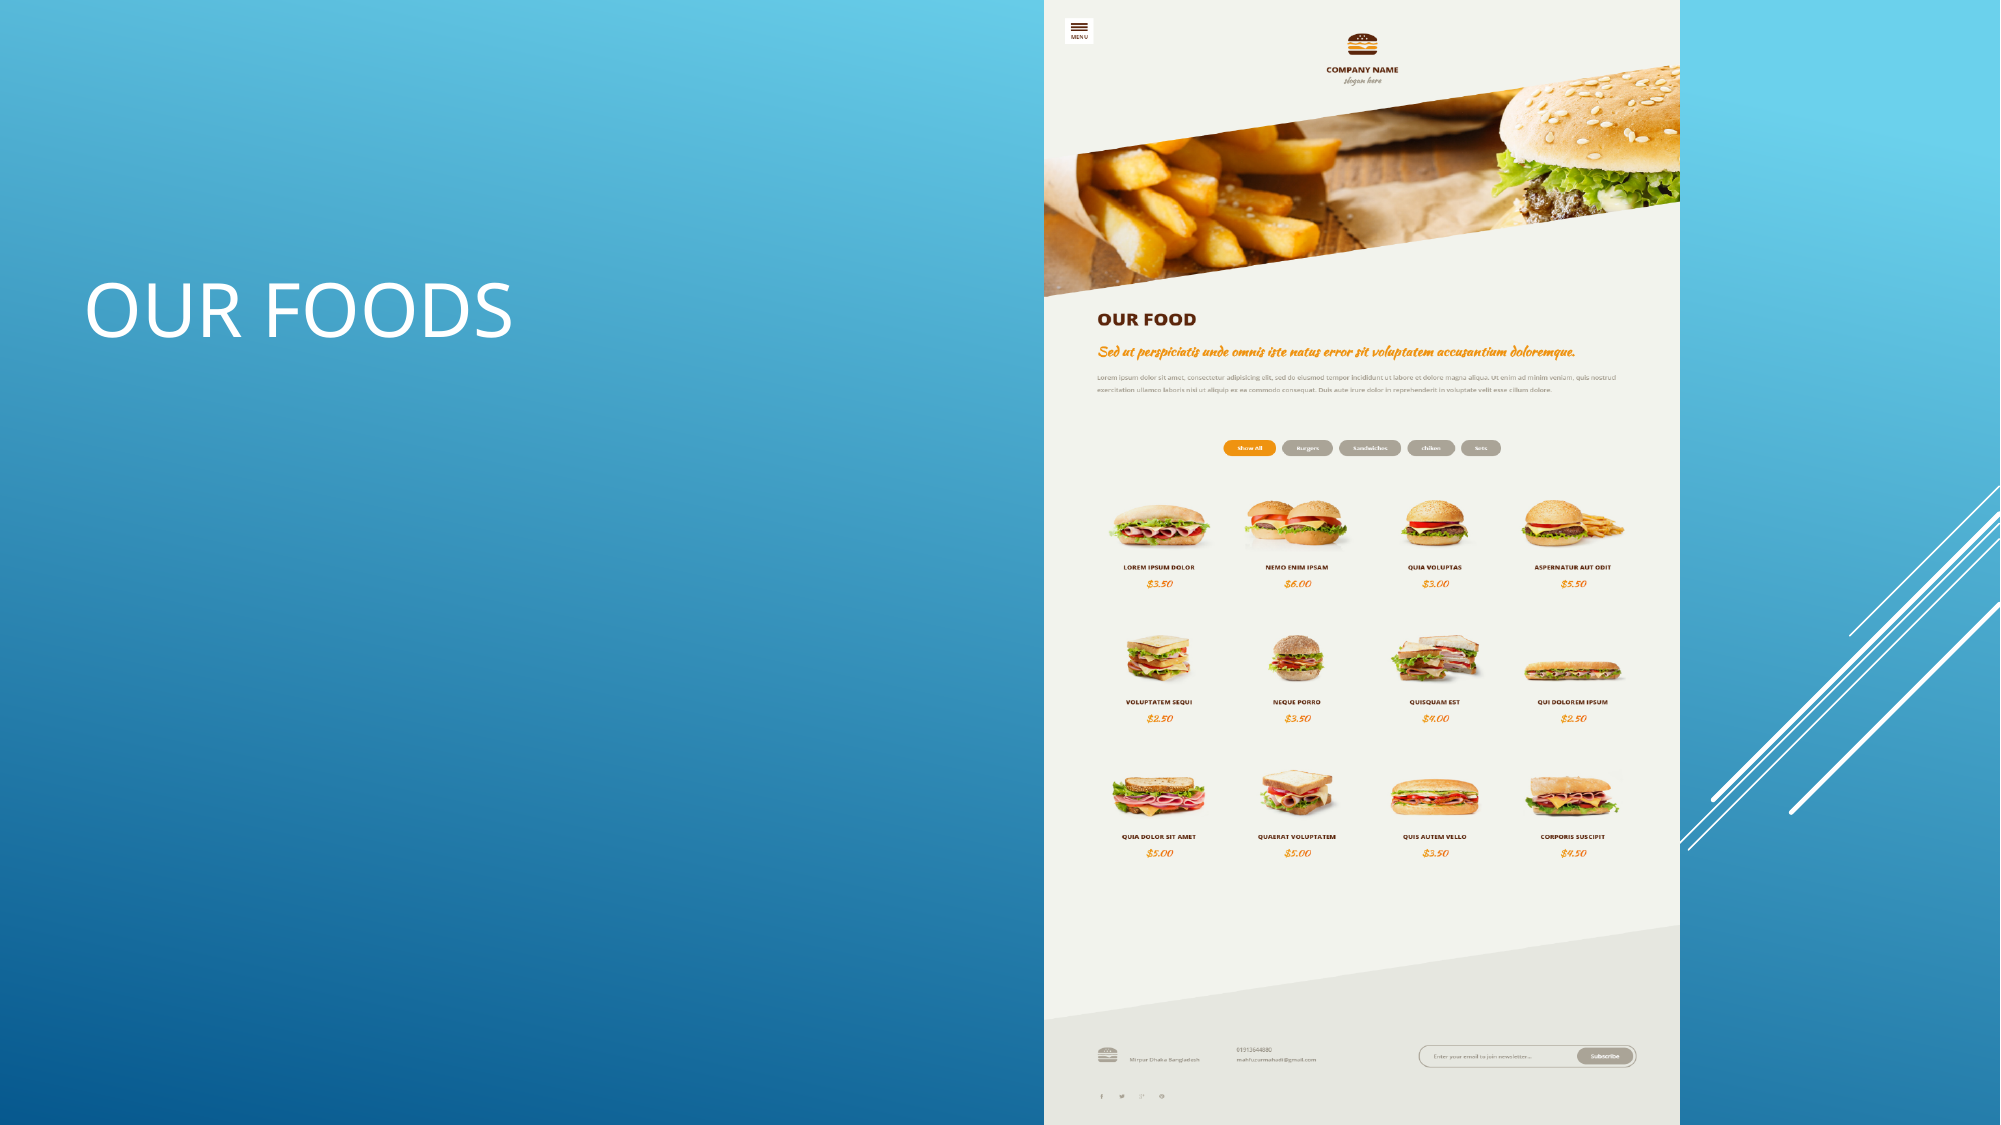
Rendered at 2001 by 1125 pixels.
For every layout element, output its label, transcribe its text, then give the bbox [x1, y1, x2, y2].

picture [1044, 0, 1680, 1125]
title Our foods [68, 192, 1044, 422]
